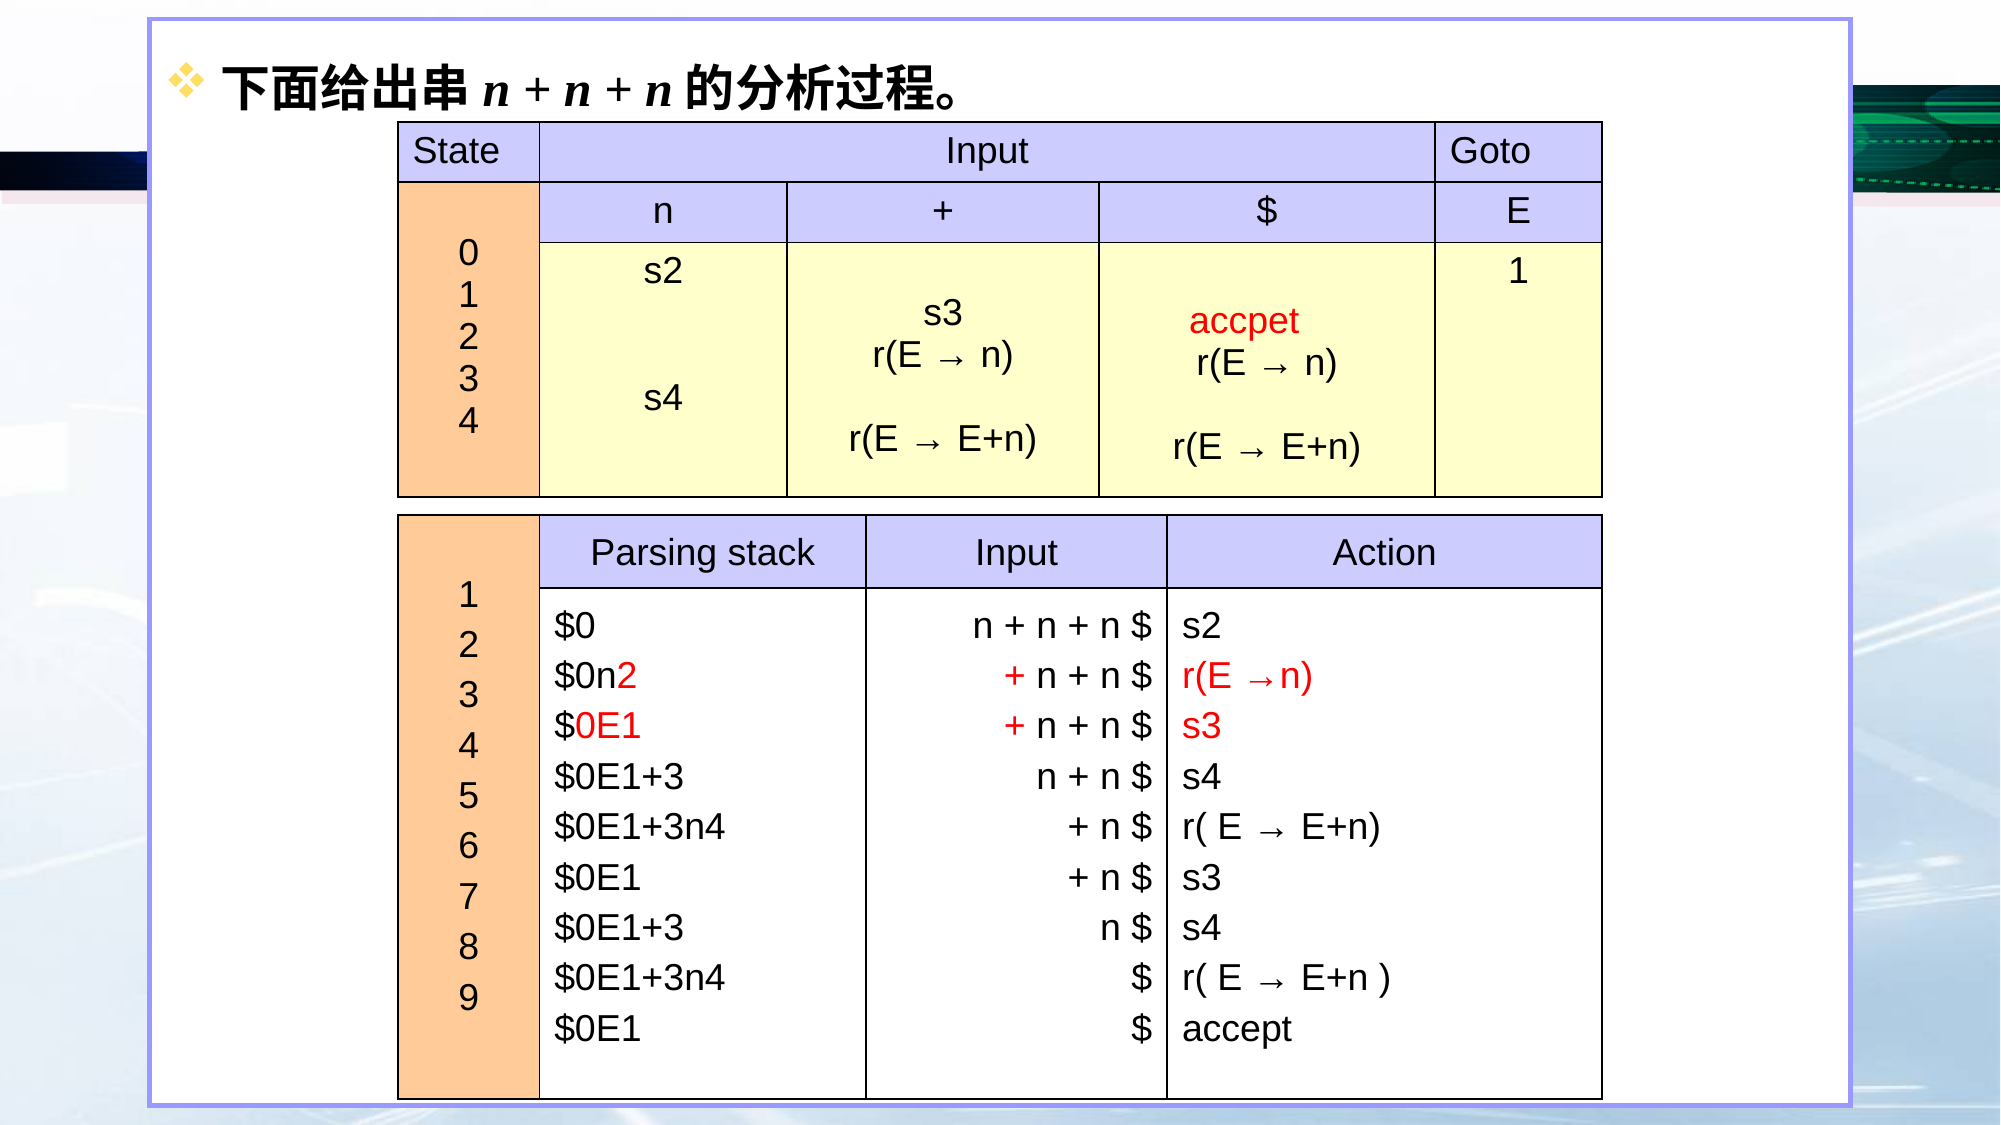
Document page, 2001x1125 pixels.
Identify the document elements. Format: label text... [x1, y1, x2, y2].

table_header Goto [1436, 123, 1601, 181]
table_cell n [540, 183, 786, 242]
picture [0, 0, 2001, 1125]
table_cell s3 r(E → n) r(E → E+n) [788, 243, 1098, 496]
table_cell 1 [1436, 243, 1601, 496]
table_header Input [540, 123, 1434, 181]
table_cell E [1436, 183, 1601, 242]
table_header Parsing stack [540, 516, 865, 587]
table_cell + [788, 183, 1098, 242]
table_cell n + n + n $ + n + n $ + n + n $ n + n $ + n $ + n $ n $ $ $ [867, 589, 1166, 1098]
table_cell s2 r(E →n) s3 s4 r( E → E+n) s3 s4 r( E → E+n ) accept [1168, 589, 1601, 1098]
table_header State [399, 123, 539, 181]
table_cell $ [1100, 183, 1434, 242]
table_header 1 2 3 4 5 6 7 8 9 [399, 516, 539, 1098]
table_header Input [867, 516, 1166, 587]
table_header Action [1168, 516, 1601, 587]
table_cell $0 $0n2 $0E1 $0E1+3 $0E1+3n4 $0E1 $0E1+3 $0E1+3n4 $0E1 [540, 589, 865, 1098]
table_cell s2 s4 [540, 243, 786, 496]
list 下面给出串n + n + n的分析过程。 [149, 18, 1851, 1107]
table_cell accpet r(E → n) r(E → E+n) [1100, 243, 1434, 496]
table_cell 0 1 2 3 4 [399, 183, 539, 496]
